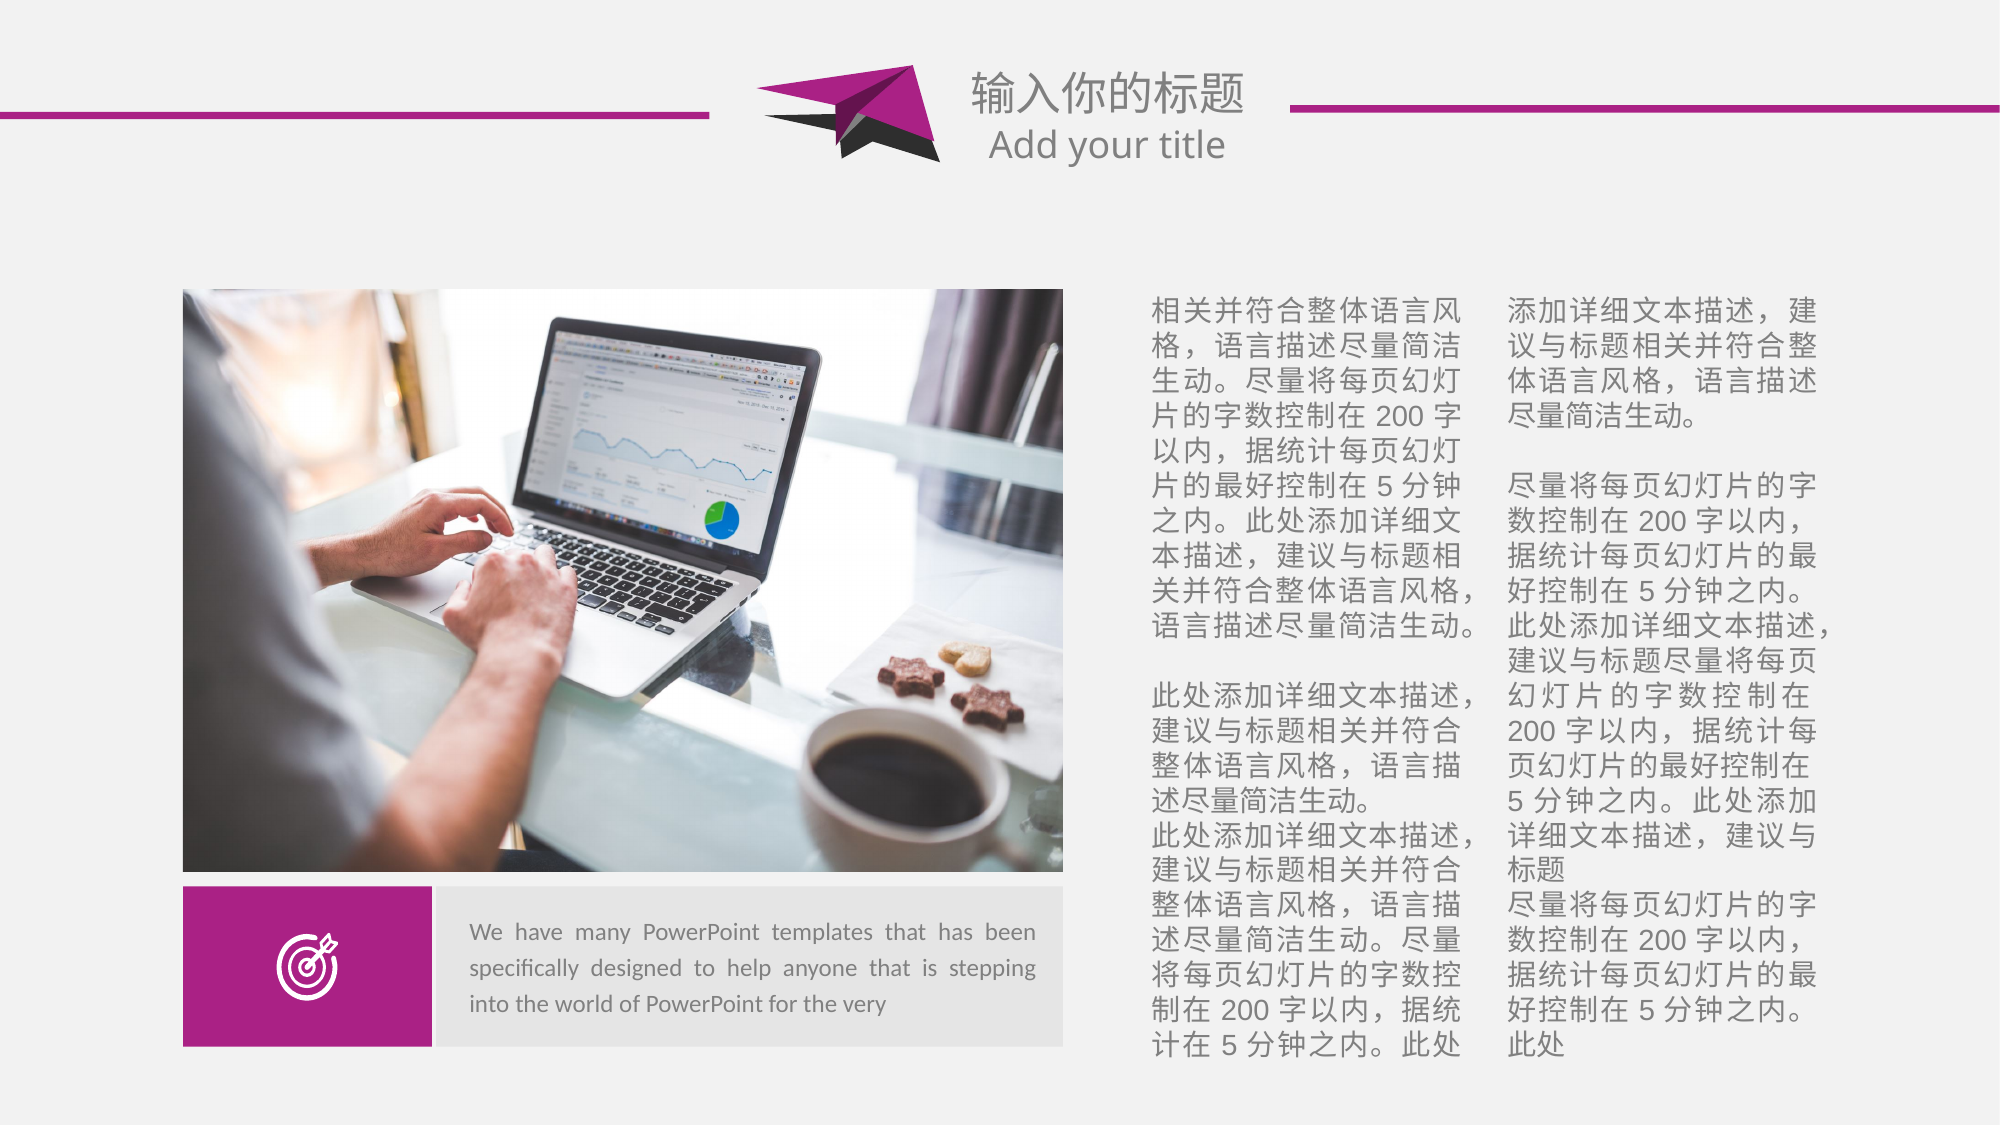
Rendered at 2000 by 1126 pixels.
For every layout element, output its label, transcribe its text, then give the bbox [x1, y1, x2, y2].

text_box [182, 288, 1064, 1047]
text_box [0, 56, 2000, 175]
text_box 相关并符合整体语言风格，语言描述尽量简洁生动。尽量将每页幻灯片的字数控制在200字以内，据统计每页幻灯片的最好控制在5分钟之内。此处添加详细文本描述，建议与标题相关并符合整体语言风格，语言描述尽量简洁生动。 此处添加详细文本描述，建议与标题相关并符合整体语言风格，语言描述尽量简洁生动。 此处添加详细文本描述，建议与标题相关并符合整体语言风格，语言描述尽量简洁生动。尽量将每页幻灯片的字数控制在200字以内，据统计在5分钟之内。此处添加详细文本描述，建议与标题相关并符合整体语言风格，语言描述尽量简洁生动。 尽量将每页幻灯片的字数控制在200字以内，据统计每页幻灯片的最好控制在5分钟之内。此处添加详细文本描述，建议与标题尽量将每页幻灯片的字数控制在200字以内，据统计每页幻灯片的最好控制在5分钟之内。此处添加详细文本描述，建议与标题 尽量将每页幻灯片的字数控制在200字以内，据统计每页幻灯片的最好控制在5分钟之内。此处 [1151, 292, 1833, 1060]
